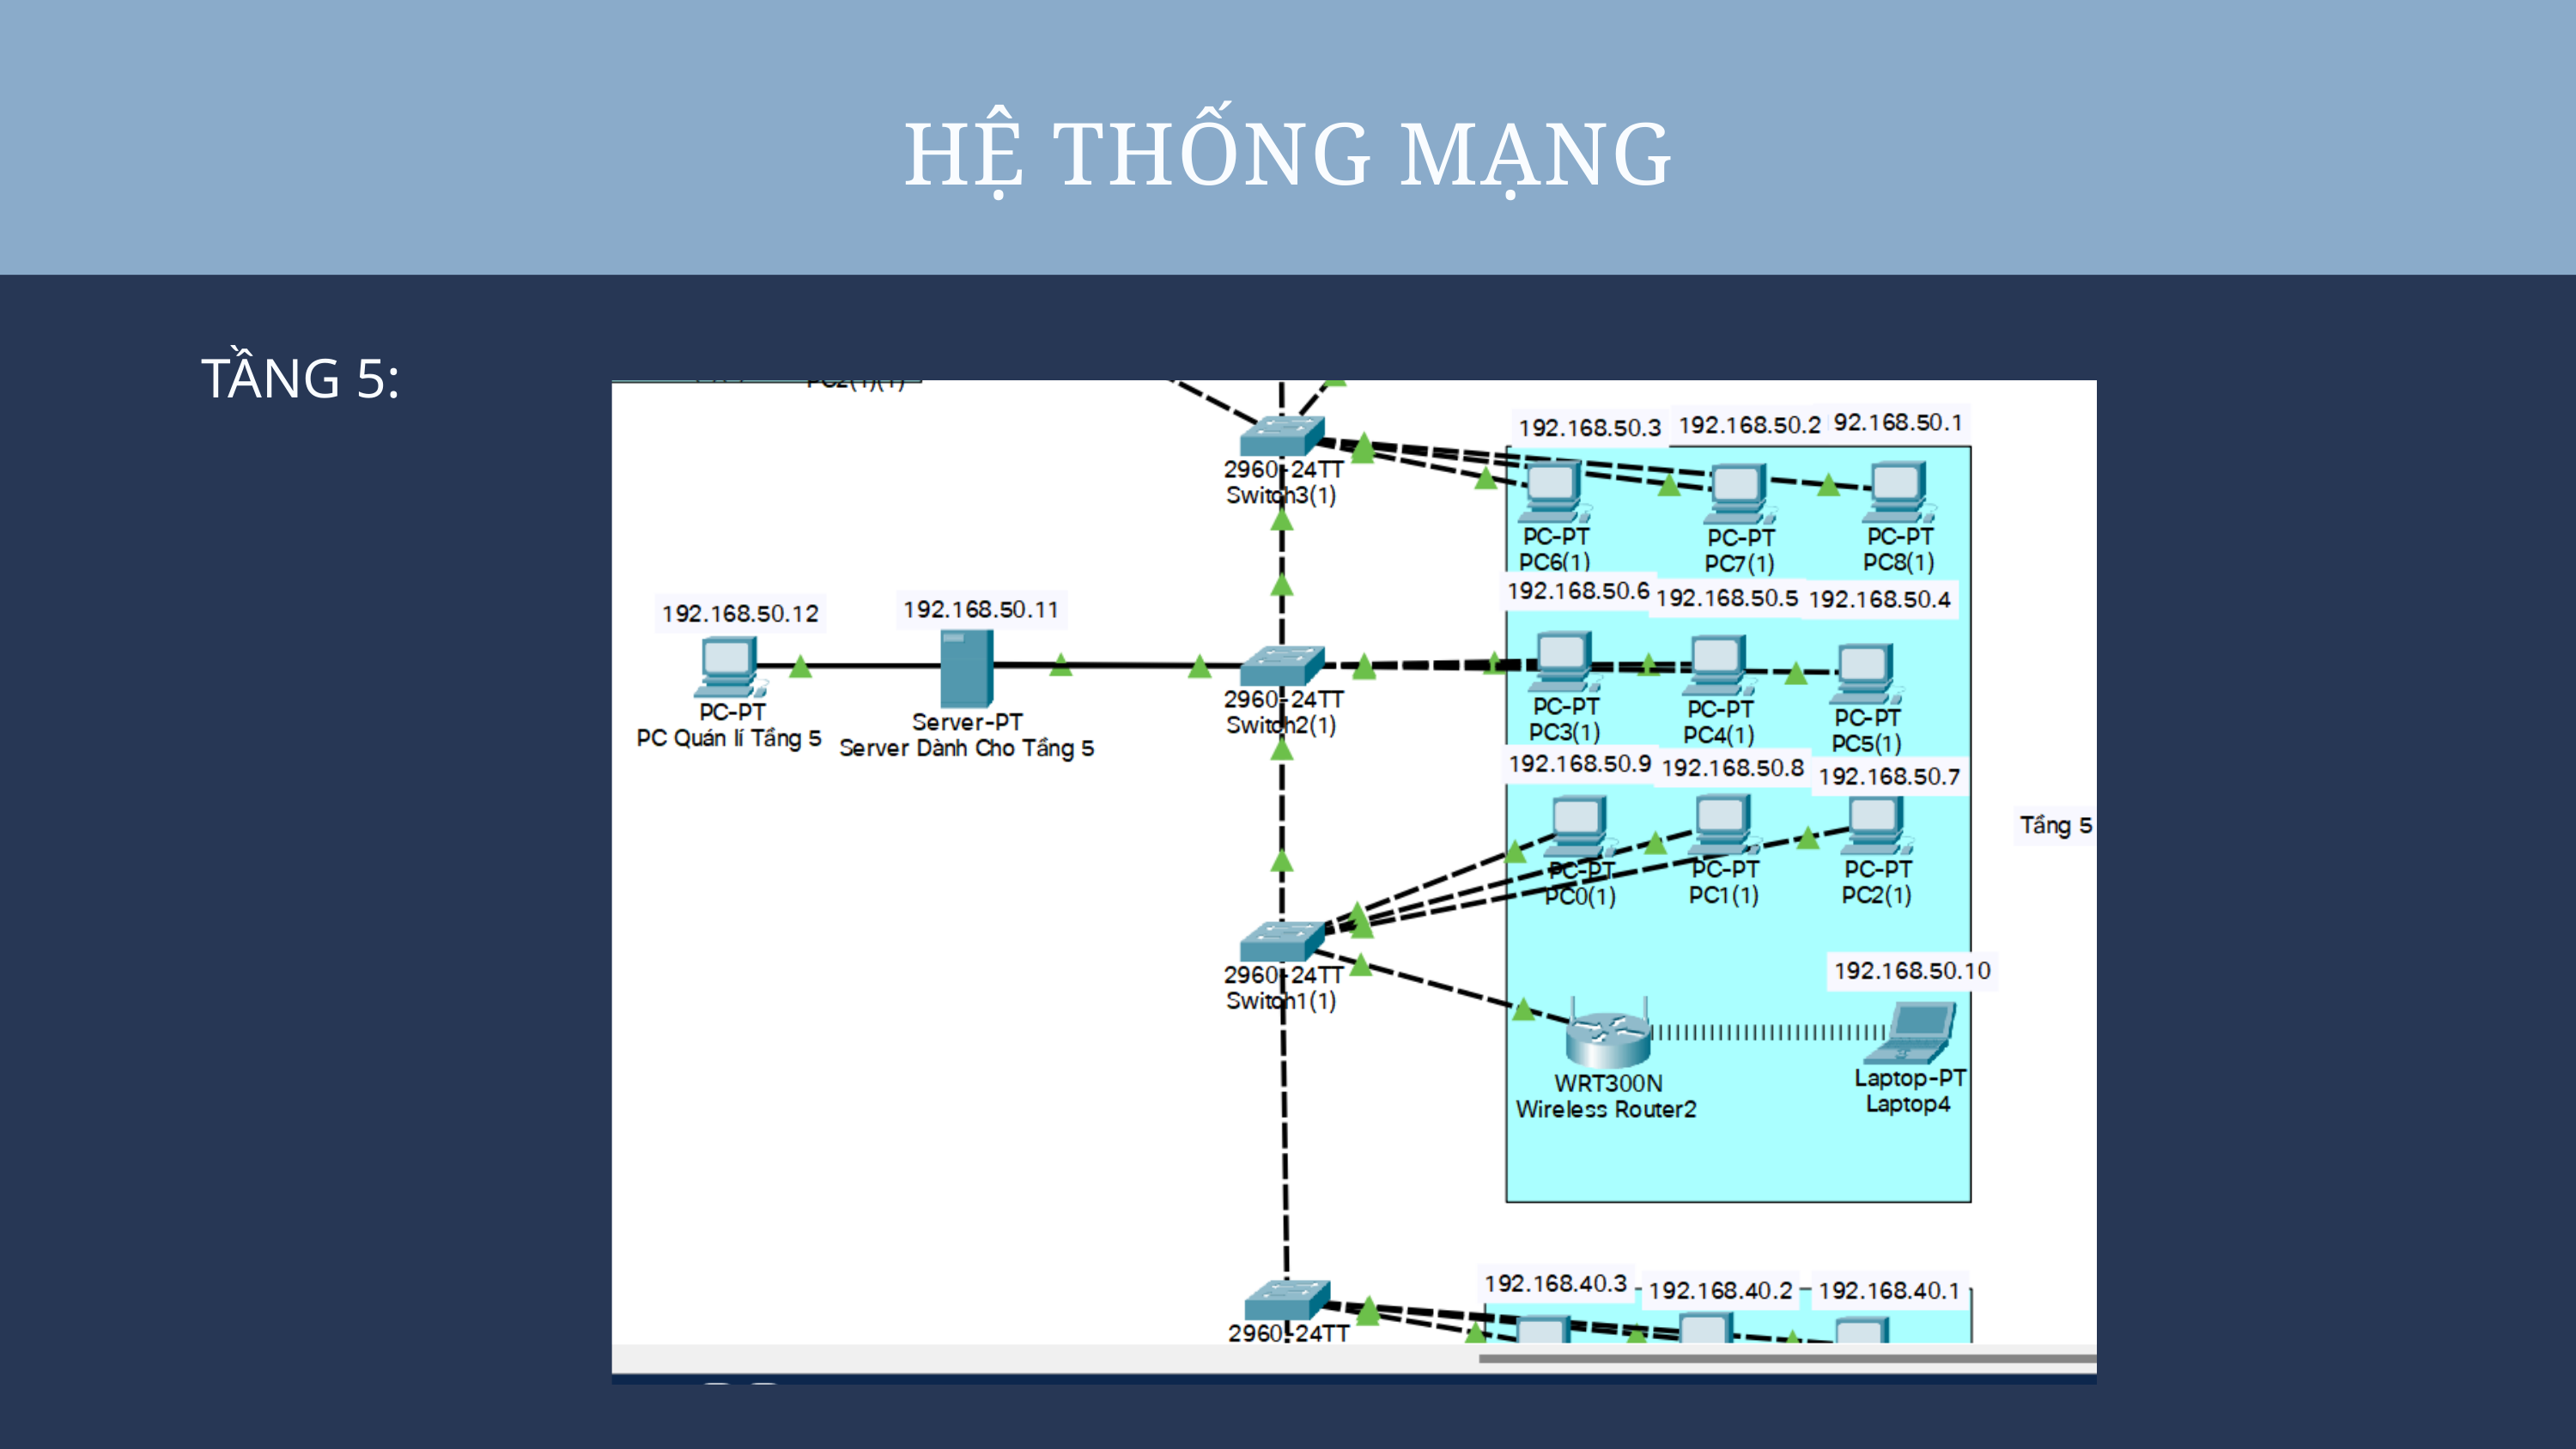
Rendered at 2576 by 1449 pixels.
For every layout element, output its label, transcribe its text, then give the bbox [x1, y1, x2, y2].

text_box TẦNG 5: [196, 333, 421, 484]
picture [611, 380, 2098, 1385]
text_box HỆ THỐNG MẠNG [308, 90, 2268, 203]
text_box [0, 0, 2576, 276]
